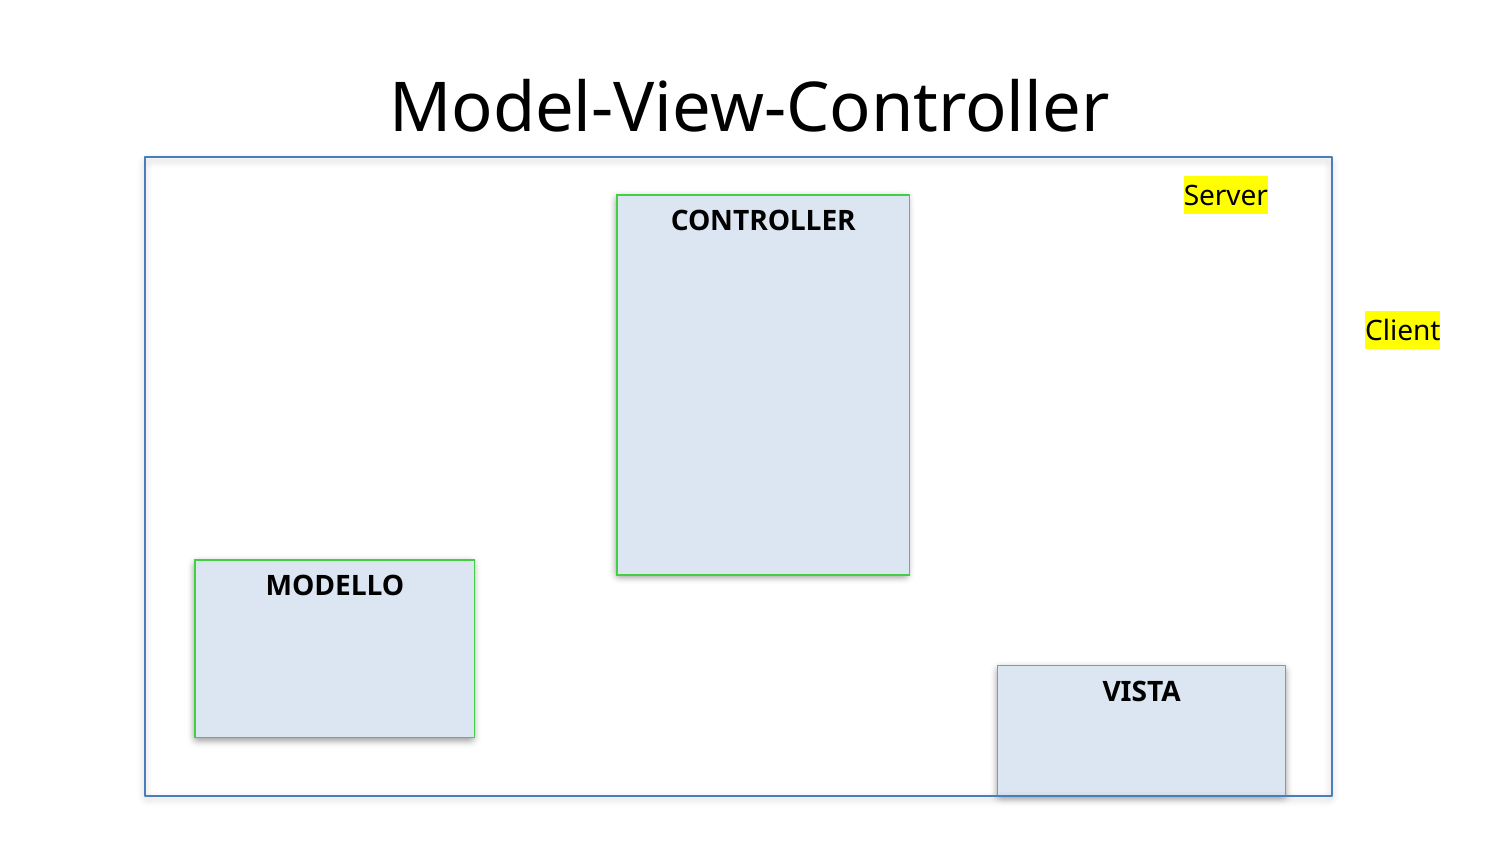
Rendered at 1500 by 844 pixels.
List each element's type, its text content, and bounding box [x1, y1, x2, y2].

text_box Server [1169, 170, 1283, 219]
text_box Client [1350, 305, 1456, 354]
text_box [144, 156, 1333, 797]
title Model-View-Controller [75, 33, 1425, 175]
